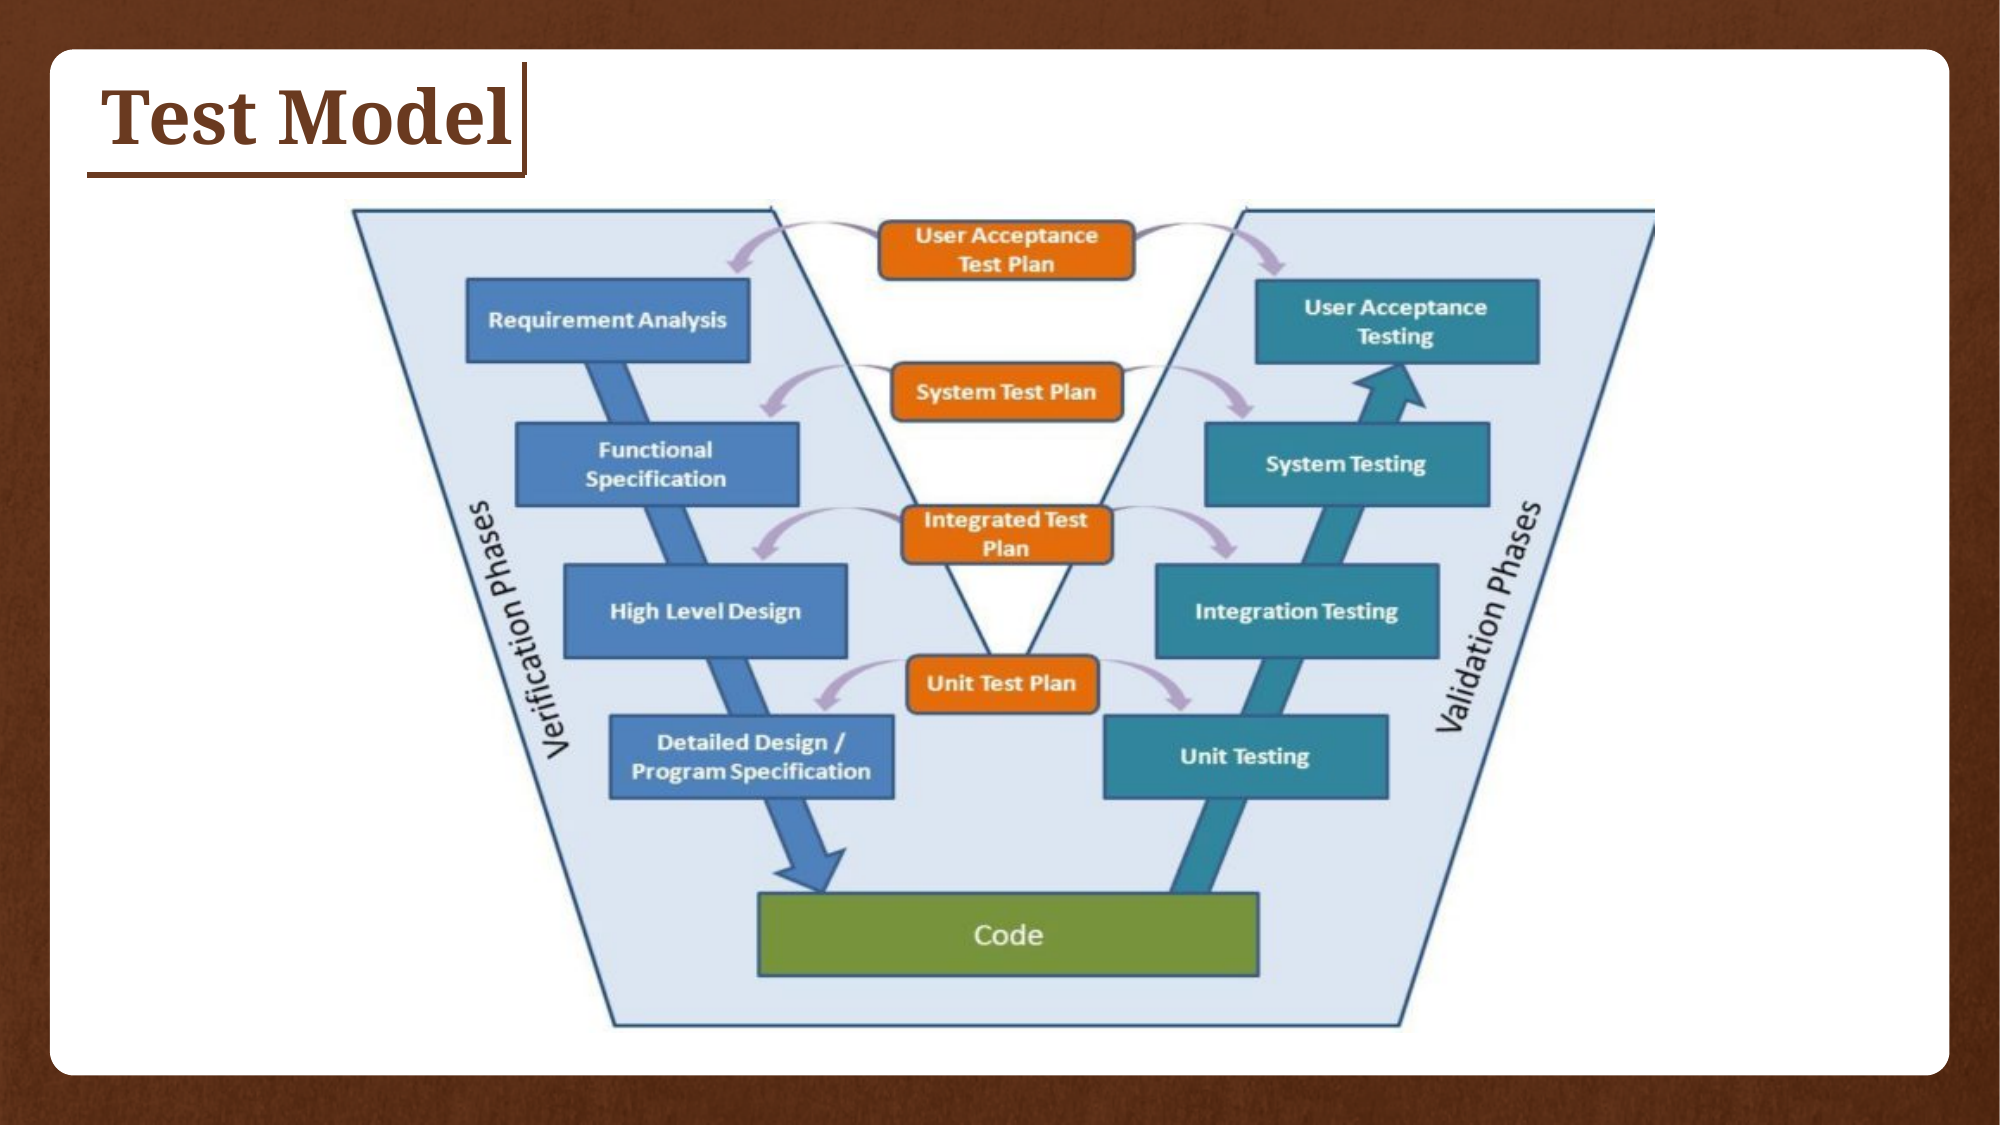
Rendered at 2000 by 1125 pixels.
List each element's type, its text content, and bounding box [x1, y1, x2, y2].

picture [344, 199, 1655, 1033]
text_box Test Model [87, 62, 1138, 200]
